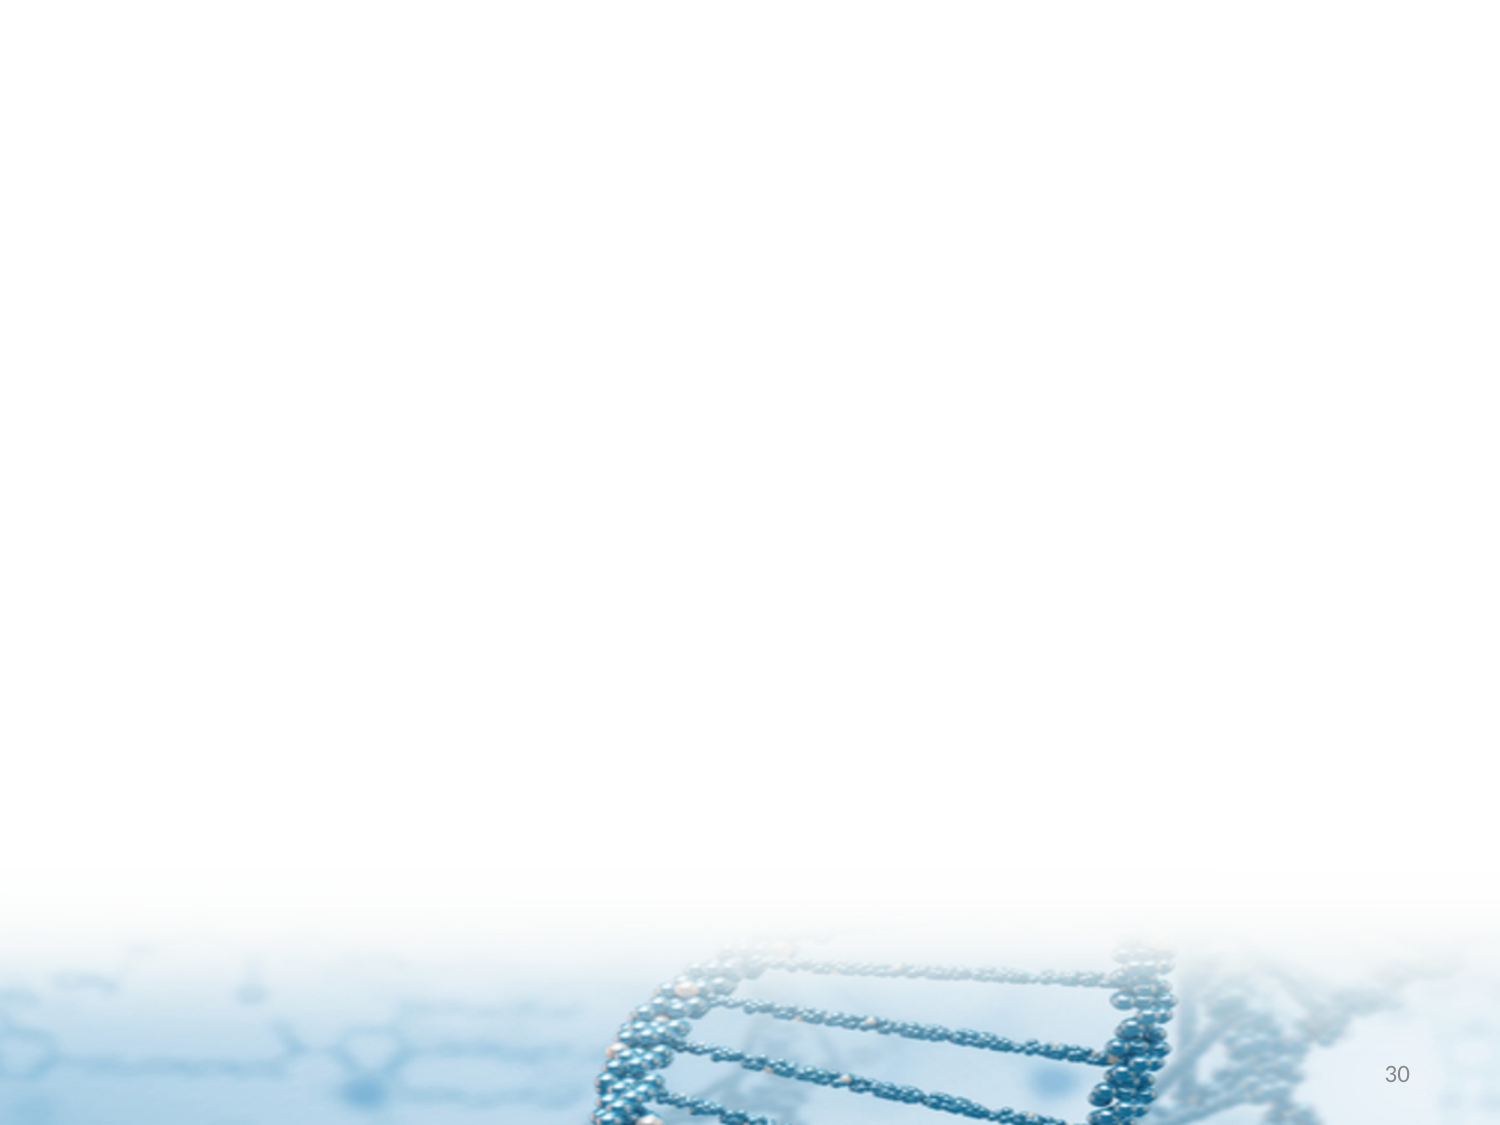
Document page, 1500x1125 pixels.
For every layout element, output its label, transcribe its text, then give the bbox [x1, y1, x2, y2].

slide_number 30 [1074, 1042, 1425, 1103]
picture [0, 862, 1500, 1125]
